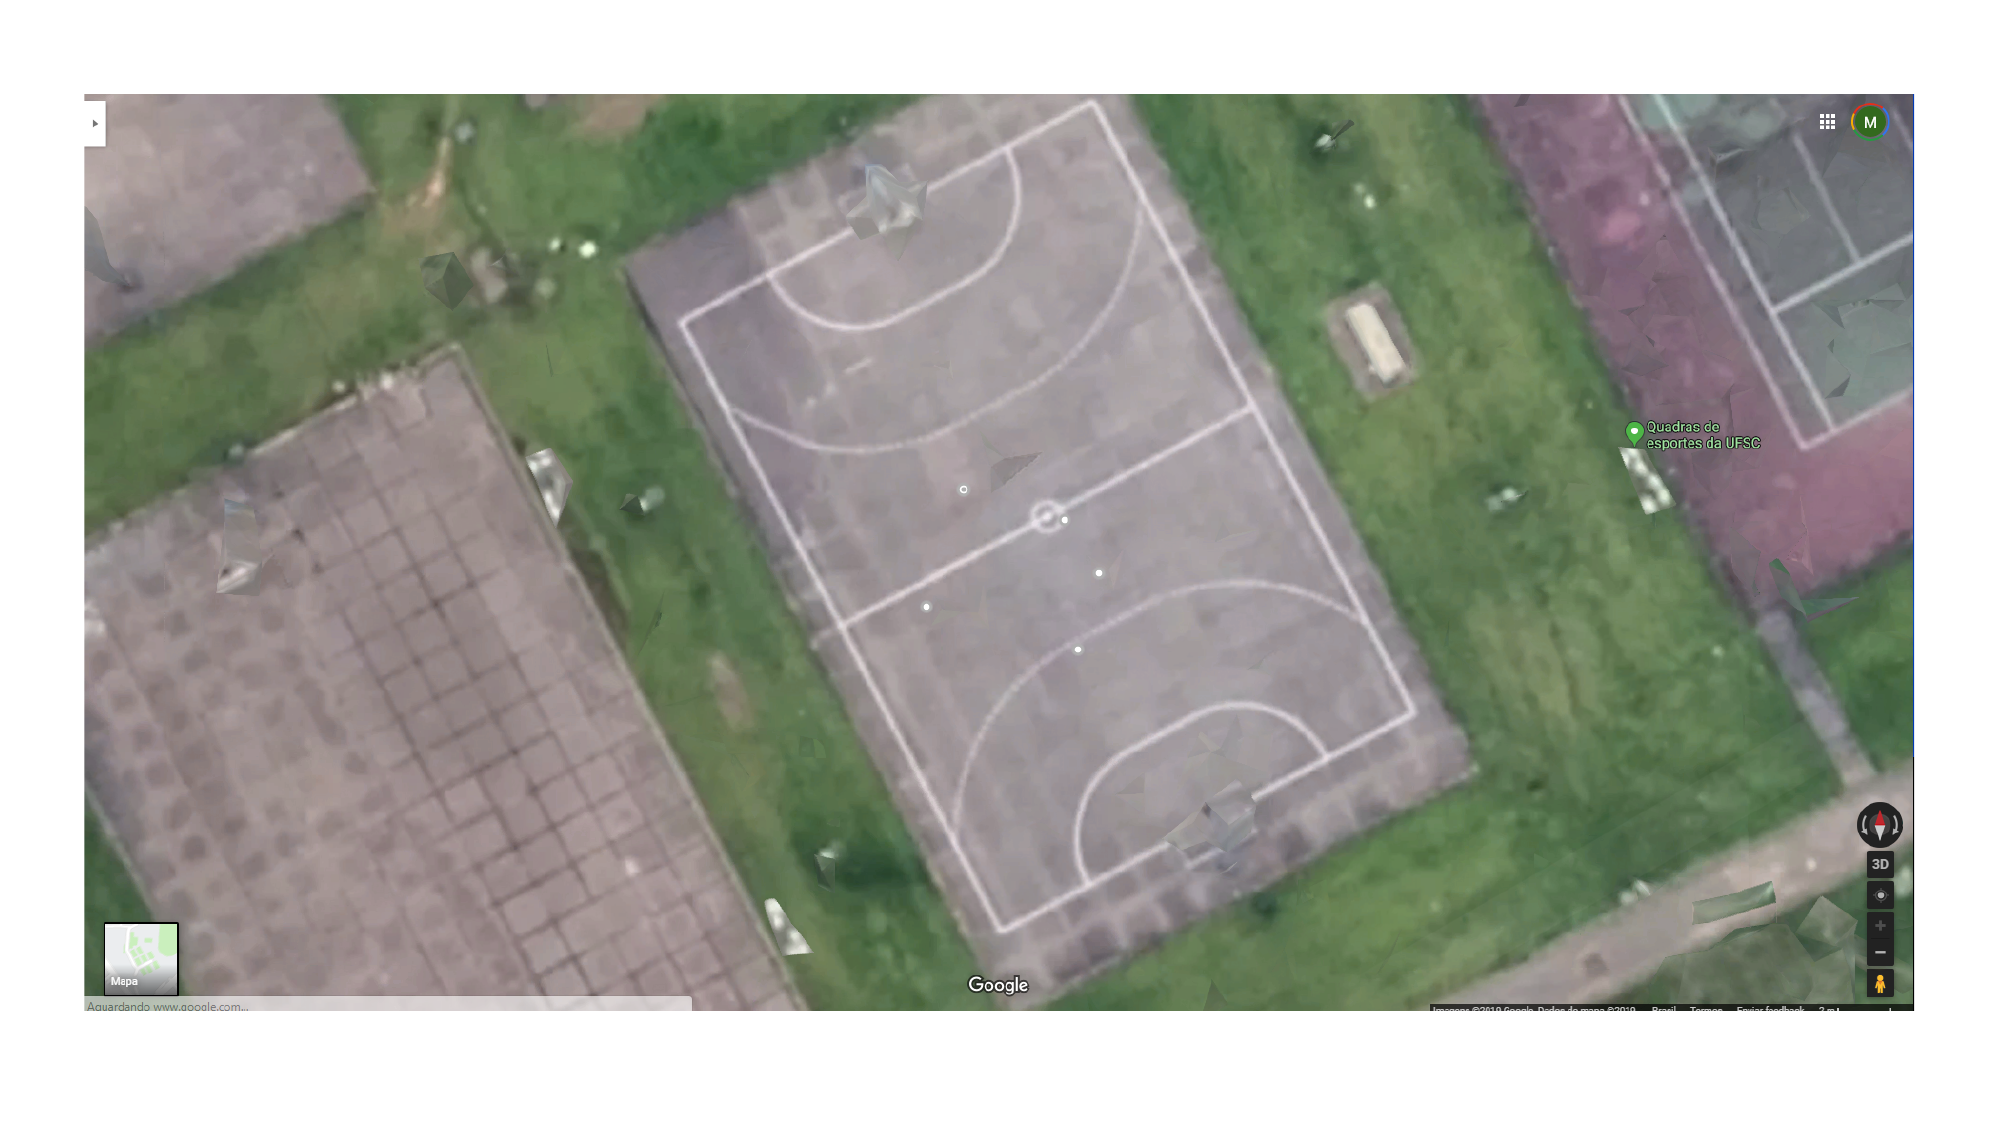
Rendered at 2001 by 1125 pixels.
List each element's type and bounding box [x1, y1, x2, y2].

picture [84, 94, 1915, 1011]
